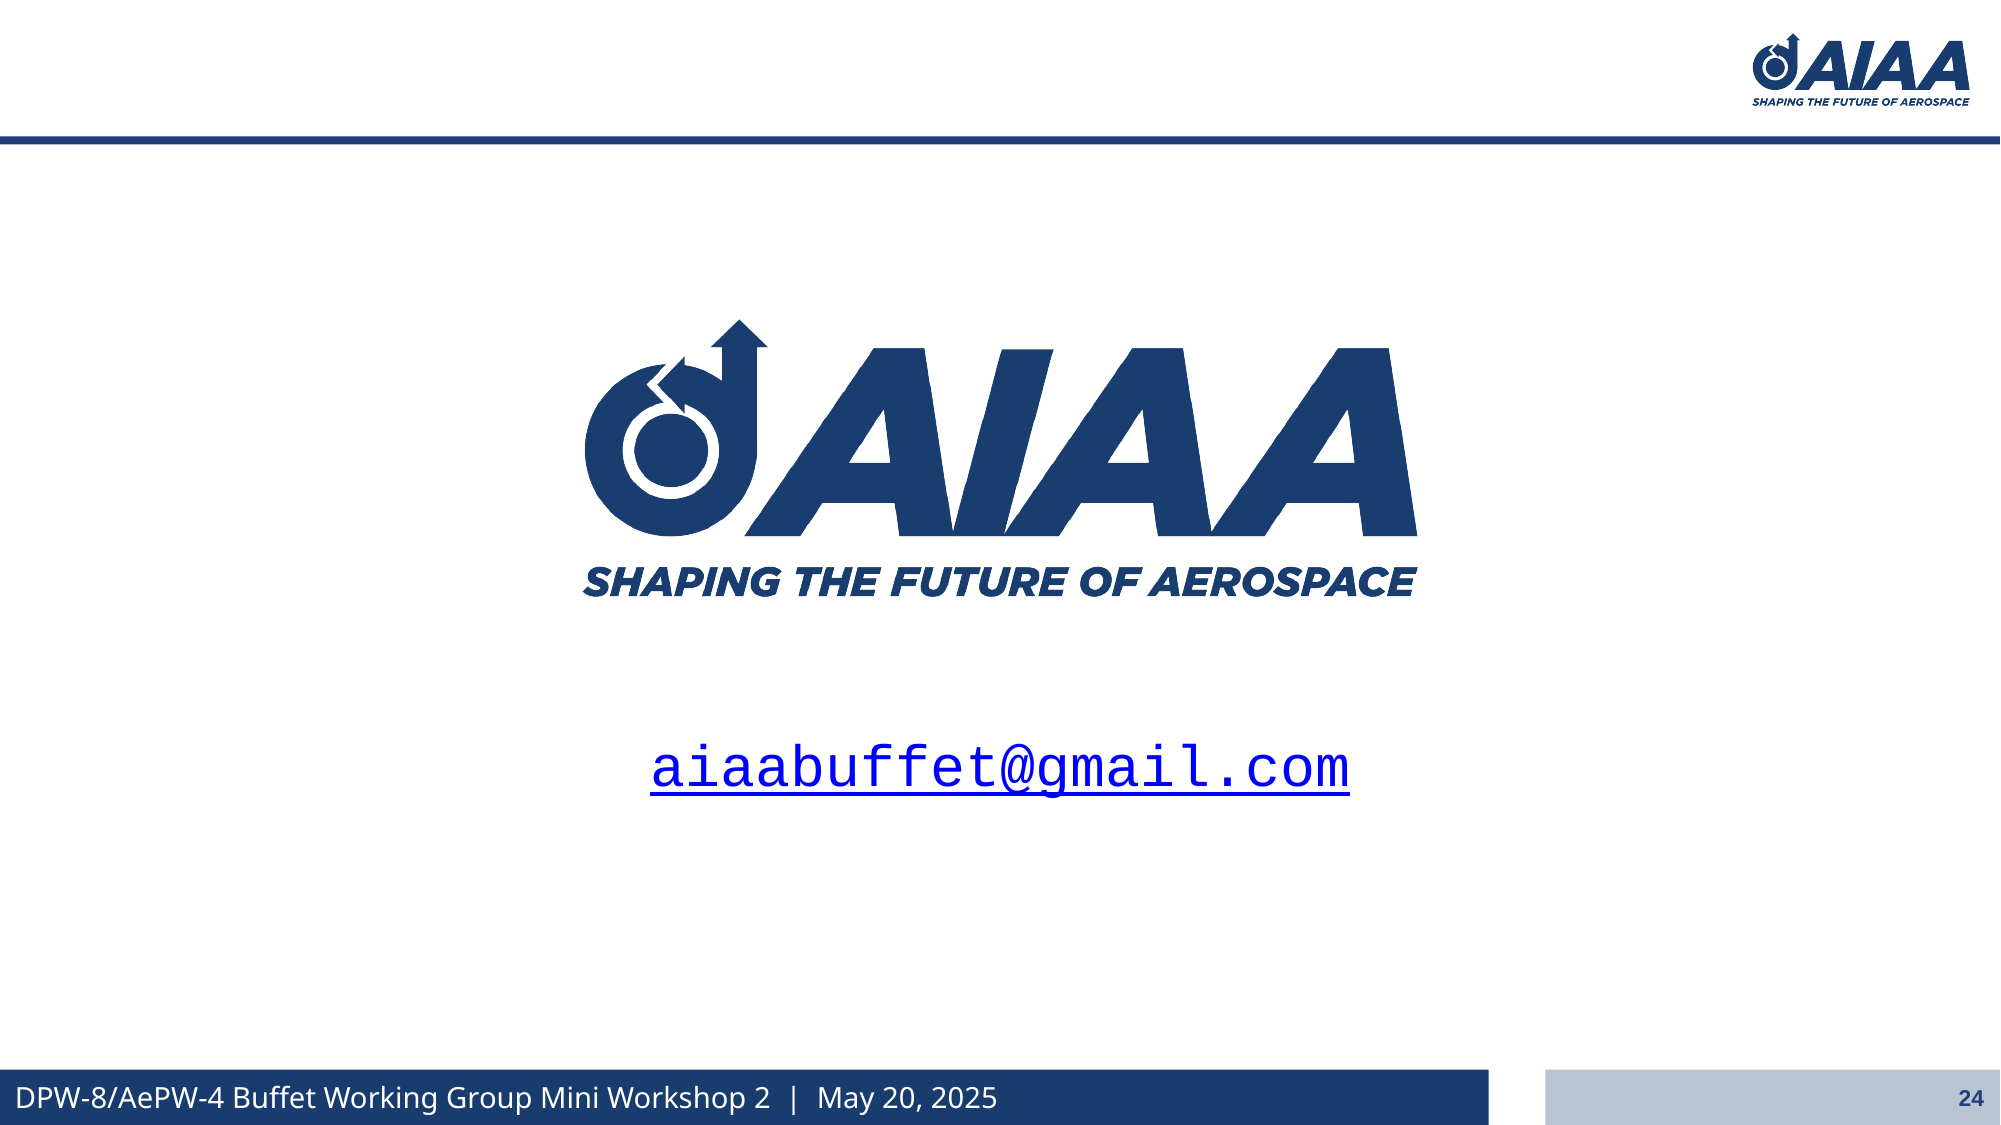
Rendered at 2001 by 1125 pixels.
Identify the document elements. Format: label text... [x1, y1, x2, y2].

text_box aiaabuffet@gmail.com [649, 728, 1350, 799]
picture [581, 319, 1419, 598]
picture [1752, 33, 1970, 106]
